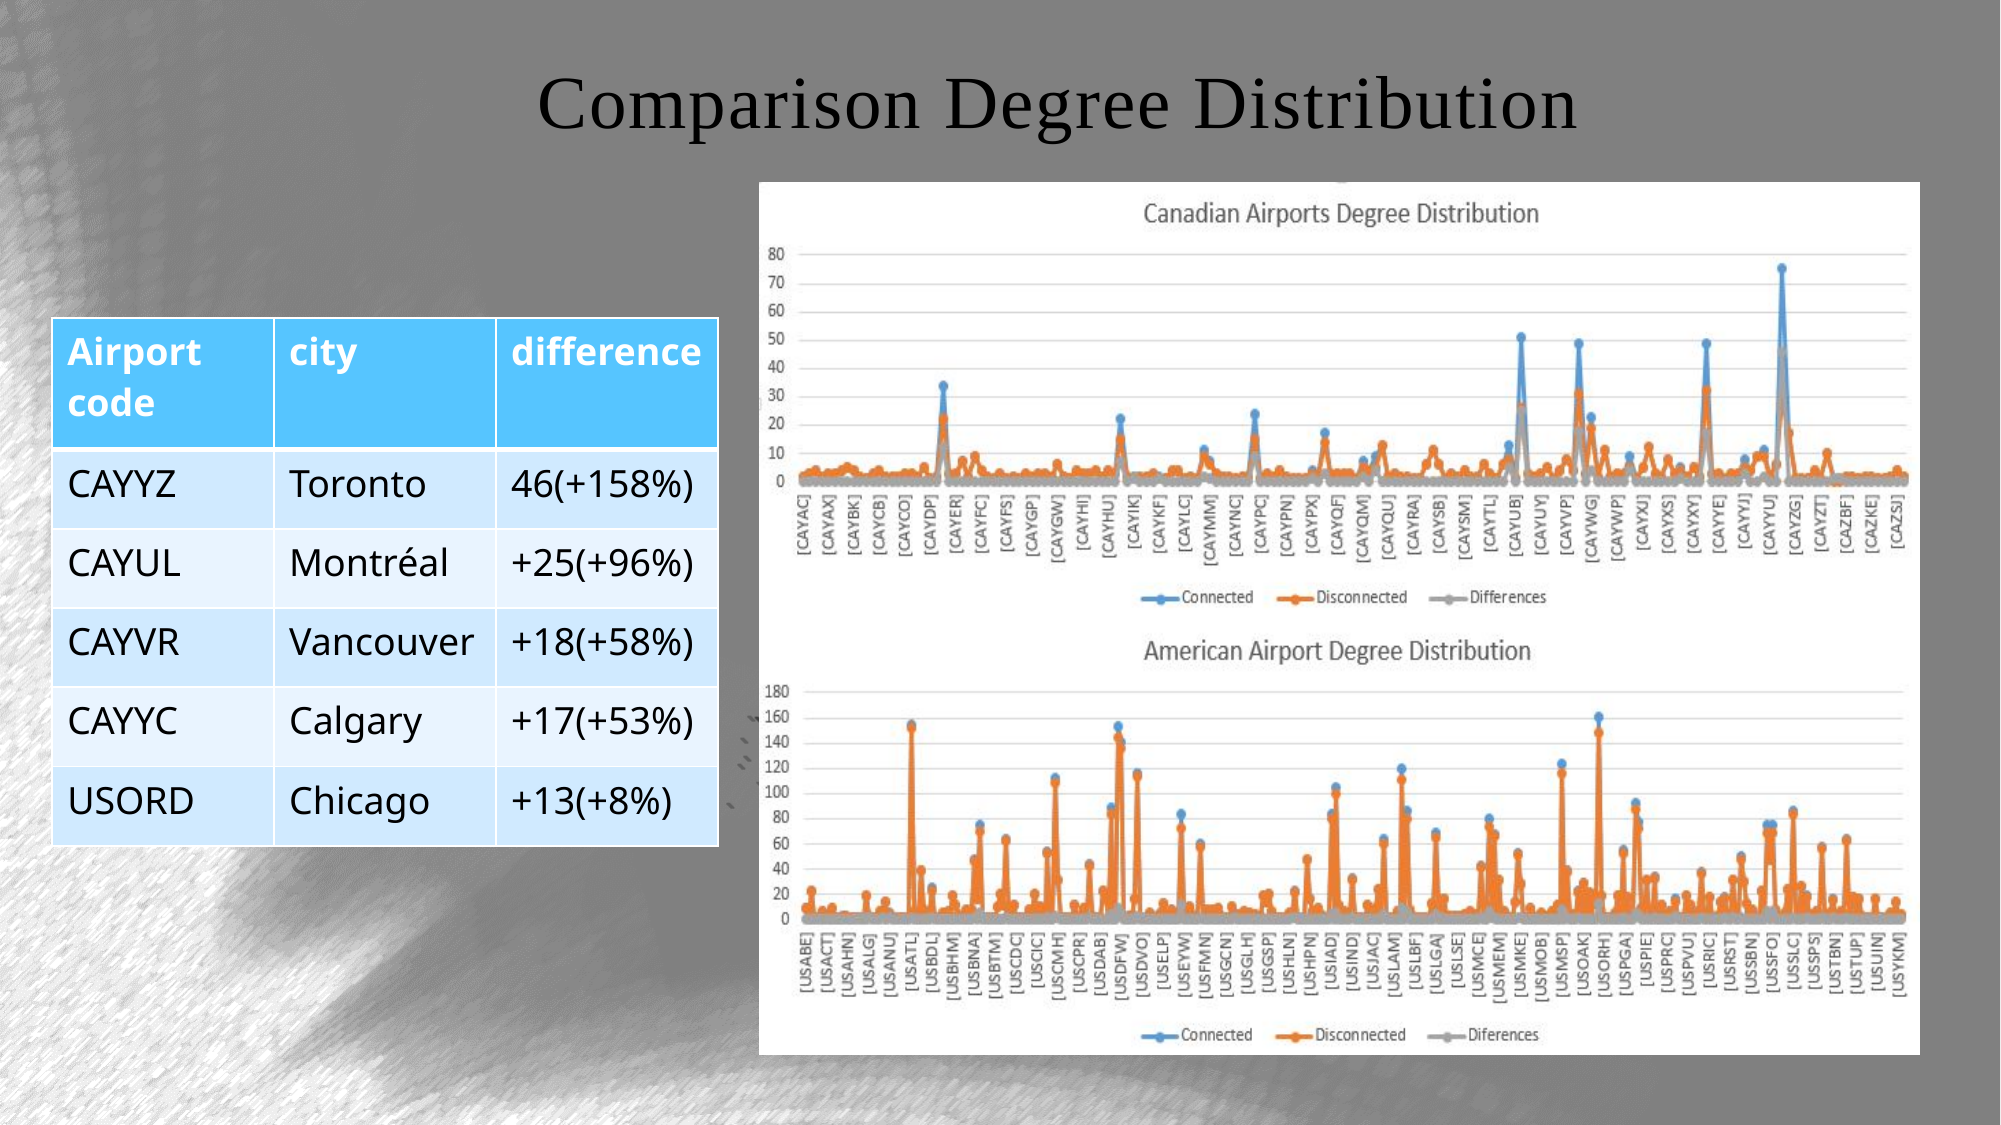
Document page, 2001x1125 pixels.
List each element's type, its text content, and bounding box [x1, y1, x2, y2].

table_cell Chicago [275, 767, 495, 845]
picture [0, 0, 2001, 1125]
table_header city [275, 319, 495, 447]
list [759, 182, 1920, 621]
table_header difference [497, 319, 717, 447]
table_cell CAYVR [53, 609, 273, 686]
table_cell Calgary [275, 688, 495, 766]
table_cell Montréal [275, 530, 495, 607]
table_cell USORD [53, 767, 273, 845]
table_cell CAYYC [53, 688, 273, 766]
table_cell +18(+58%) [497, 609, 717, 686]
table_cell Toronto [275, 452, 495, 528]
table_cell +13(+8%) [497, 767, 717, 845]
table_cell CAYYZ [53, 452, 273, 528]
table_cell +17(+53%) [497, 688, 717, 766]
table_cell 46(+158%) [497, 452, 717, 528]
table_cell +25(+96%) [497, 530, 717, 607]
table_header Airport code [53, 319, 273, 447]
title Comparison Degree Distribution [522, 52, 1695, 152]
table_cell CAYUL [53, 530, 273, 607]
table_cell Vancouver [275, 609, 495, 686]
